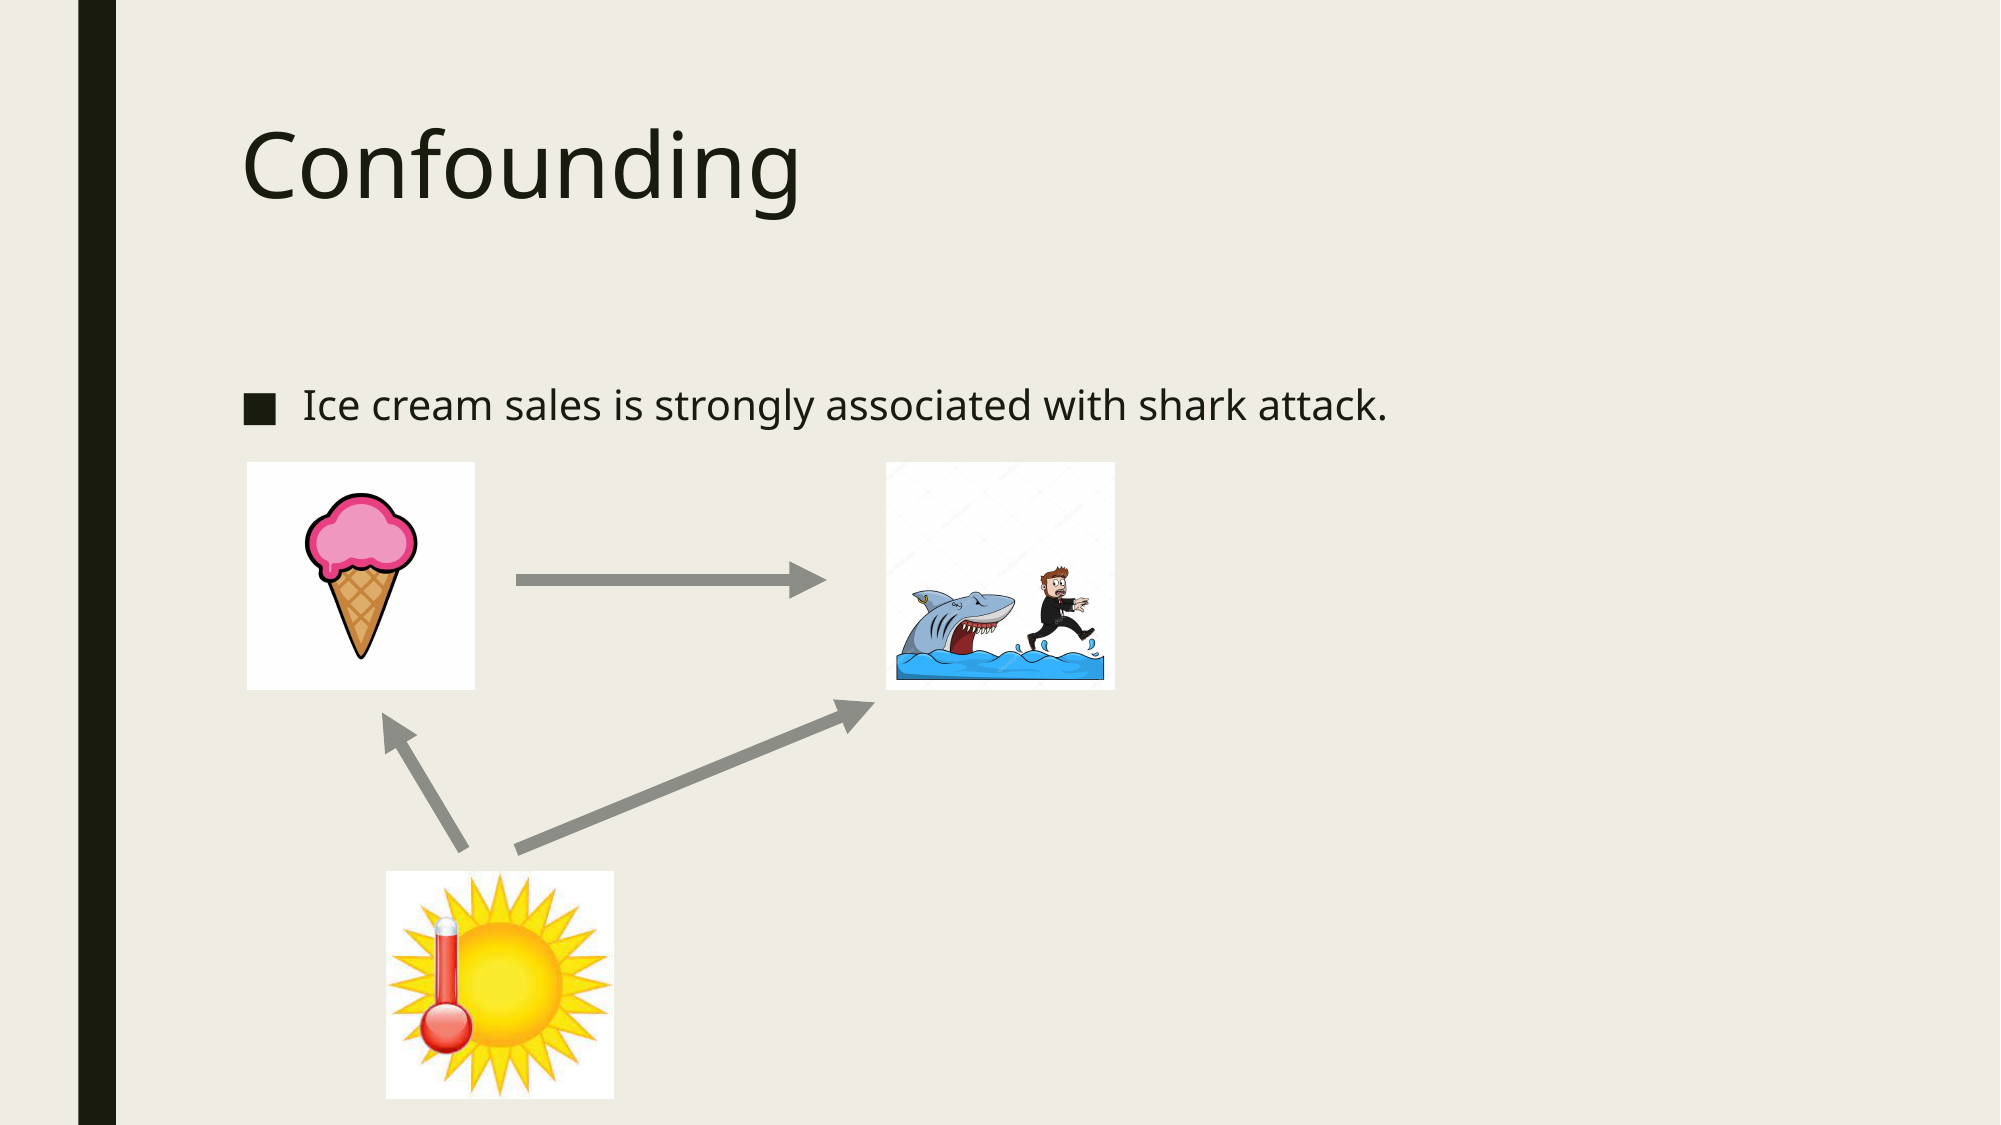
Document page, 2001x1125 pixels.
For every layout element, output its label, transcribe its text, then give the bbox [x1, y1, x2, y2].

title Confounding [225, 112, 1800, 357]
picture [247, 462, 475, 690]
list Ice cream sales is strongly associated with shark attack. [225, 375, 1800, 963]
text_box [381, 712, 465, 850]
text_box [515, 702, 875, 850]
picture [886, 462, 1115, 690]
picture [386, 871, 614, 1099]
